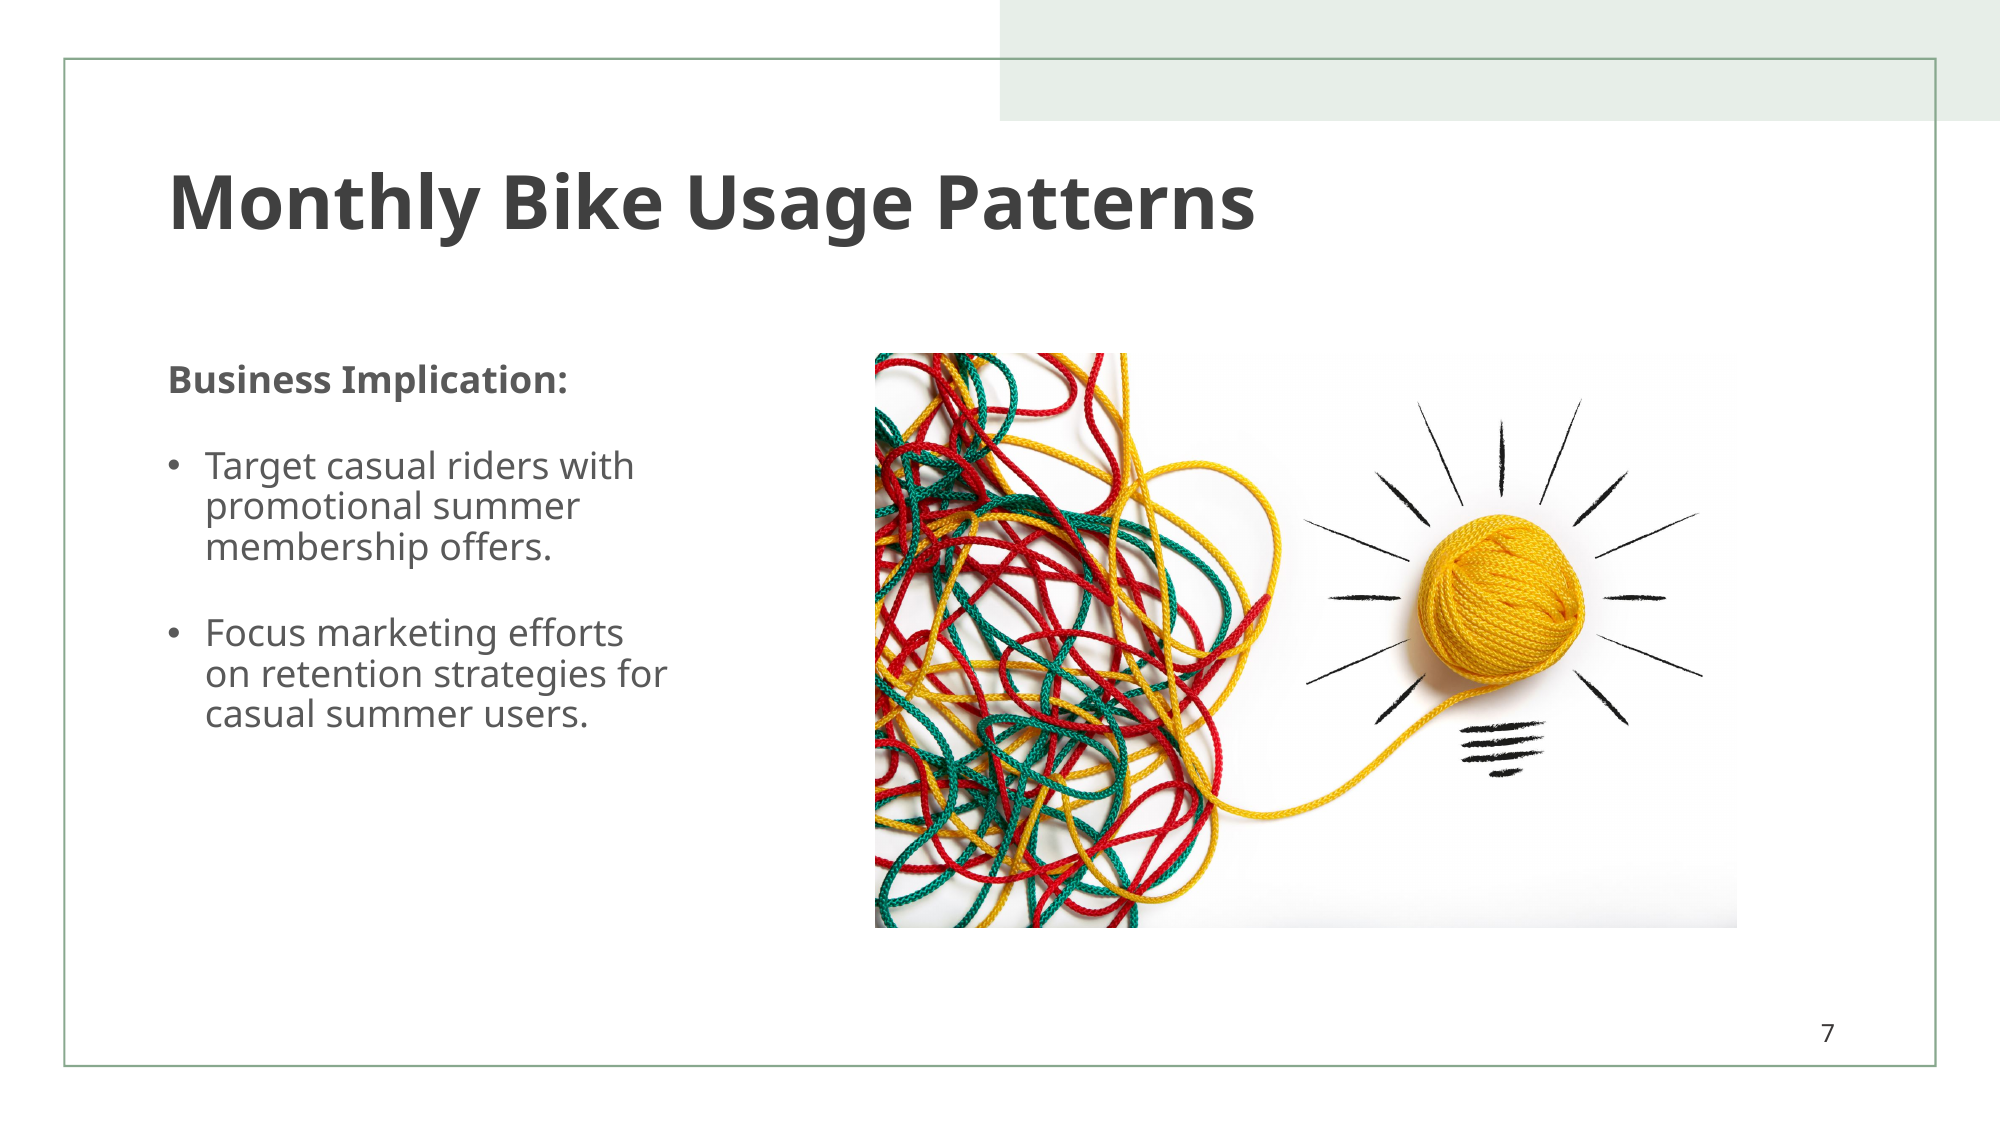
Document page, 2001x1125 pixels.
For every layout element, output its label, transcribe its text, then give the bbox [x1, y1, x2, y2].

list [875, 353, 1738, 928]
list Business Implication: Target casual riders with promotional summer membership offers. Focus marketing efforts on retention strategies for casual summer users. [152, 353, 688, 928]
title Monthly Bike Usage Patterns [152, 79, 1878, 331]
slide_number 7 [1400, 1004, 1850, 1064]
